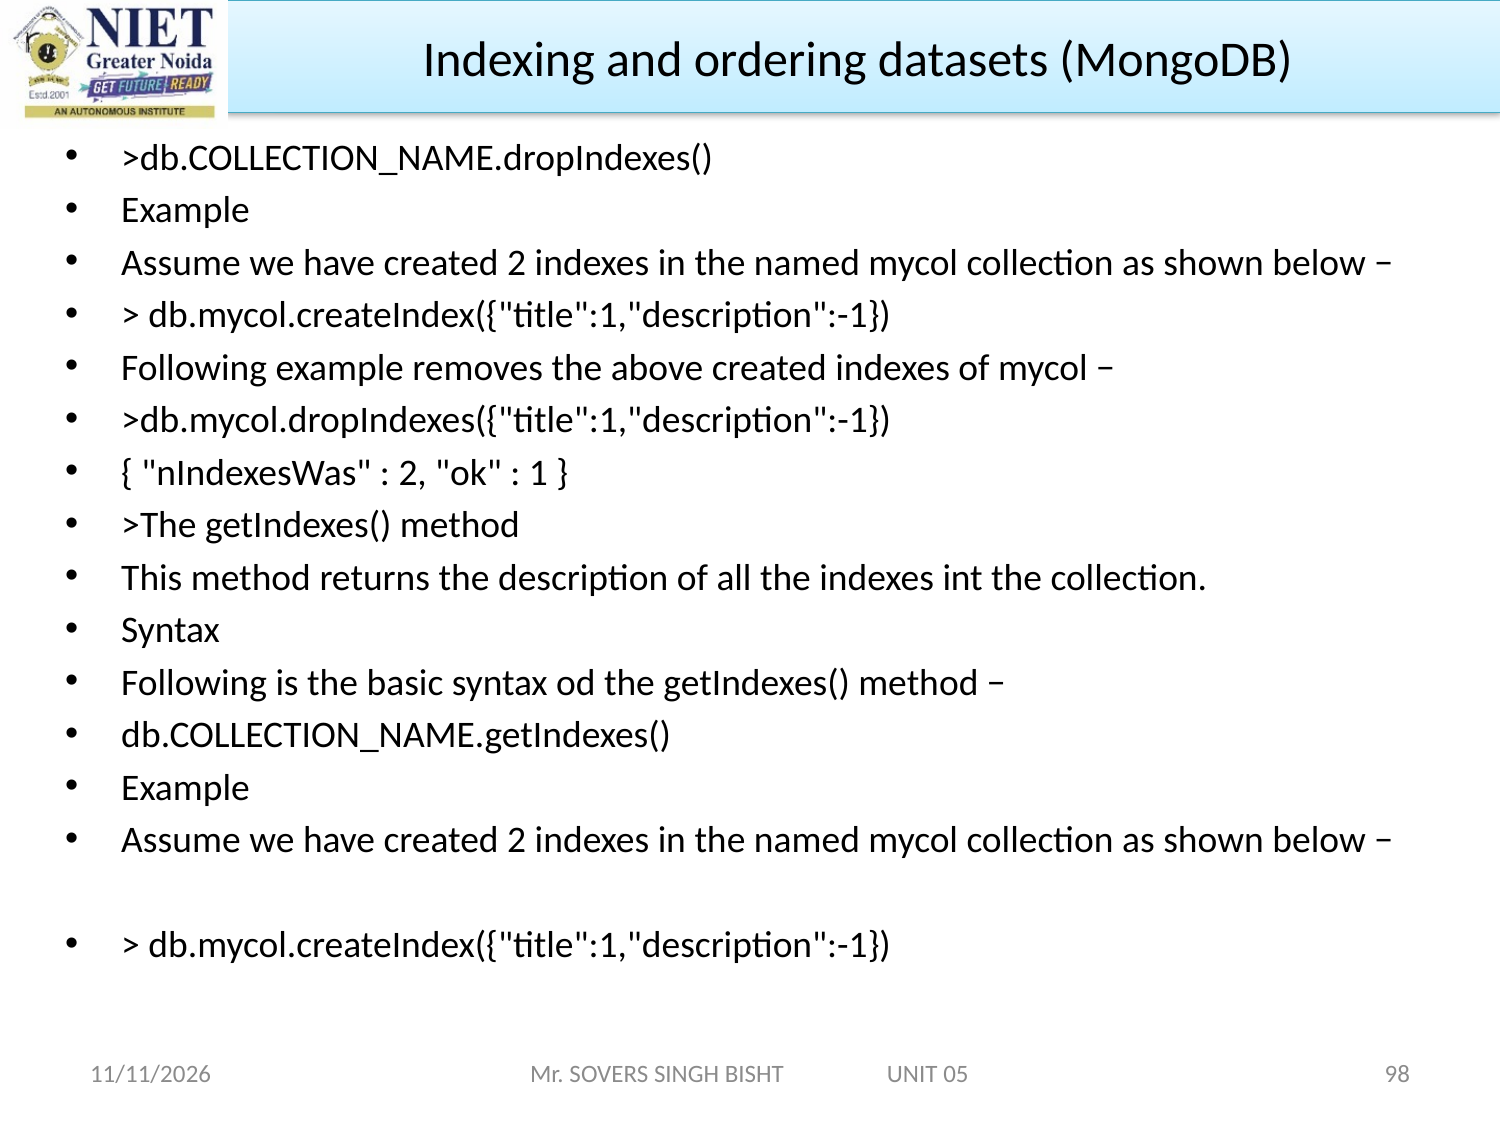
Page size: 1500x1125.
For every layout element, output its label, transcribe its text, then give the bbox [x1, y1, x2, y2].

slide_number 98 [1074, 1042, 1425, 1103]
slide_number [75, 1042, 425, 1103]
footer Mr. SOVERS SINGH BISHT UNIT 05 [512, 1042, 988, 1103]
text_box Indexing and ordering datasets (MongoDB) [231, 0, 1500, 113]
list >db.COLLECTION_NAME.dropIndexes() Example Assume we have created 2 indexes in the named mycol collection as shown below − > db.mycol.createIndex({"title":1,"description":-1}) Following example removes the above created indexes of mycol − >db.mycol.dropIndexes({"title":1,"description":-1}) { "nIndexesWas" : 2, "ok" : 1 } >The getIndexes() method This method returns the description of all the indexes int the collection. Syntax Following is the basic syntax od the getIndexes() method − db.COLLECTION_NAME.getIndexes() Example Assume we have created 2 indexes in the named mycol collection as shown below − > db.mycol.createIndex({"title":1,"description":-1}) [50, 125, 1425, 1005]
picture [0, 0, 238, 130]
